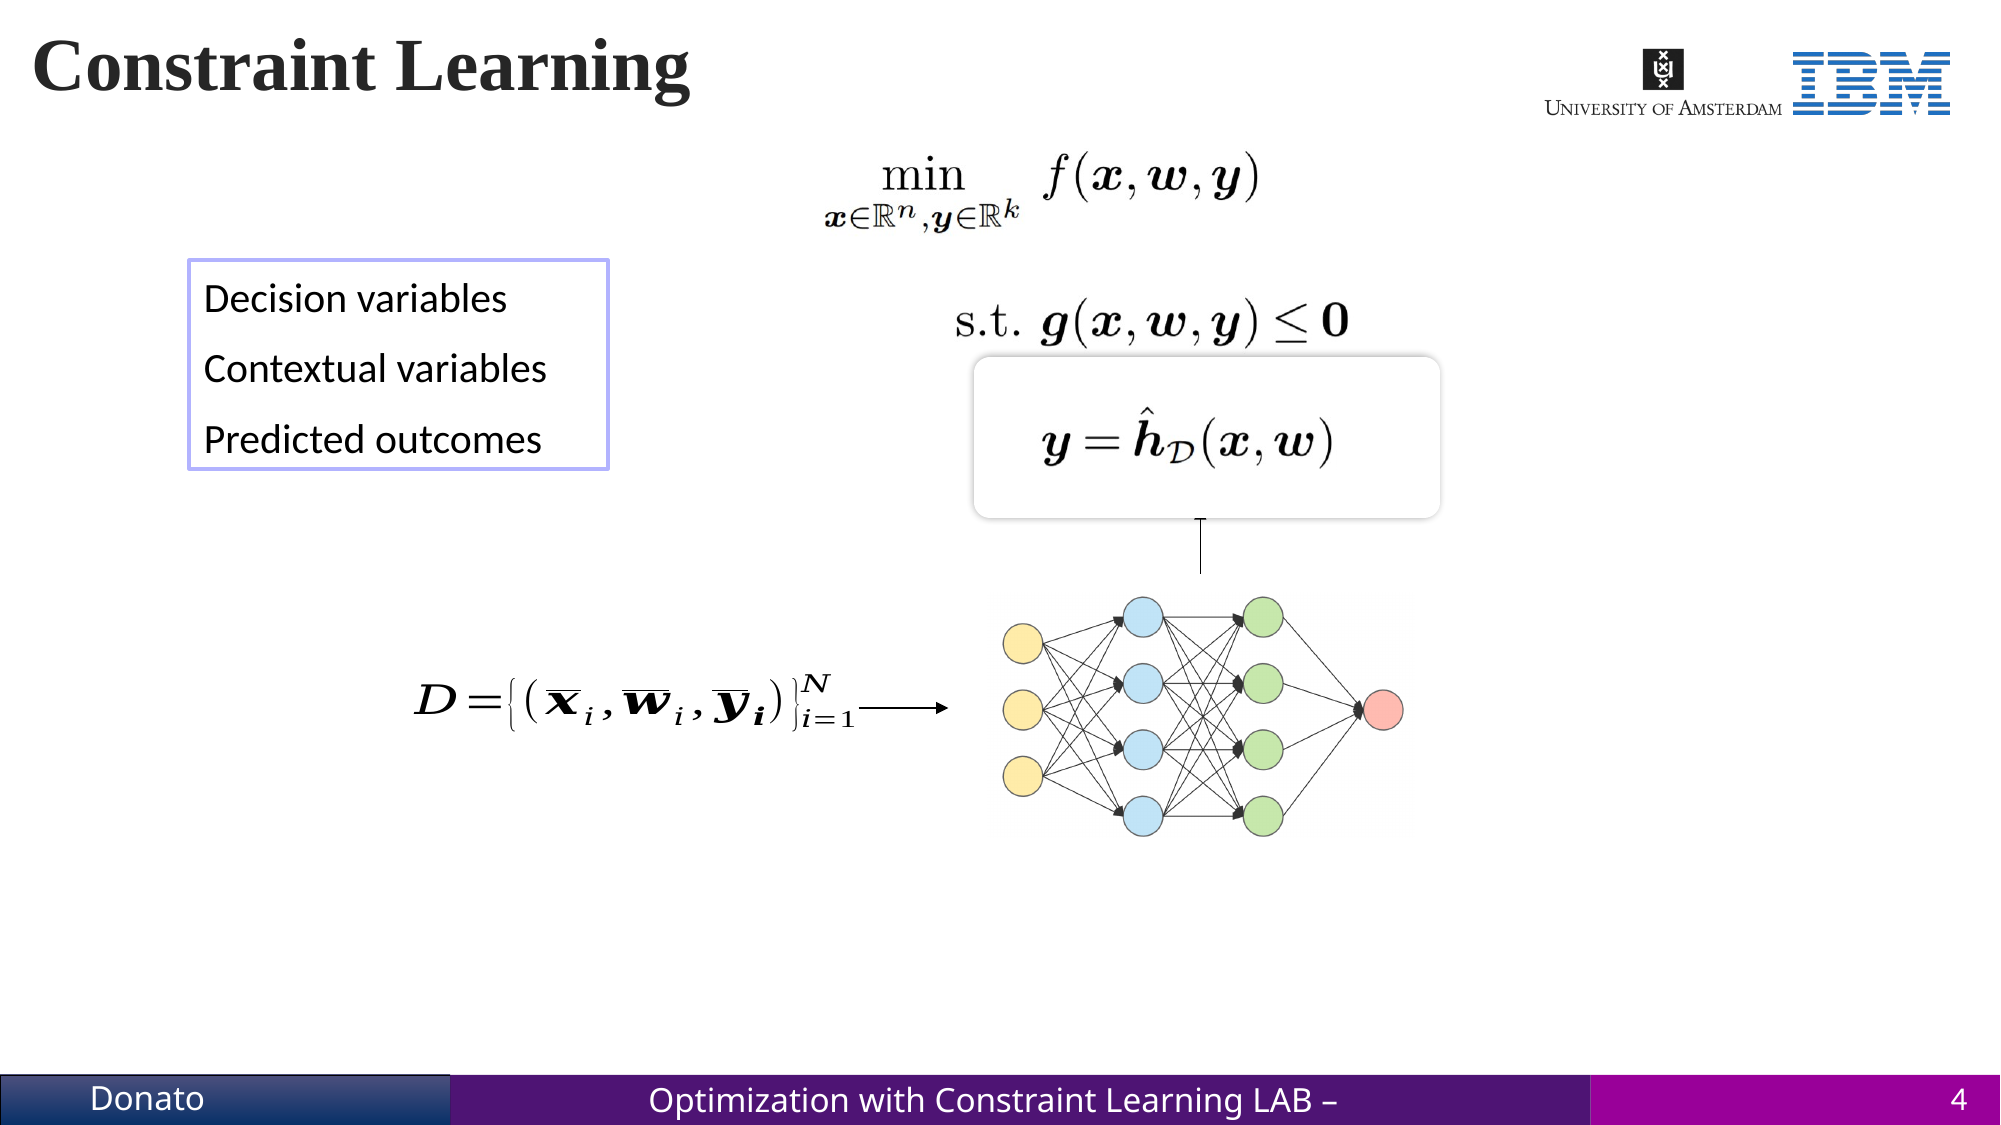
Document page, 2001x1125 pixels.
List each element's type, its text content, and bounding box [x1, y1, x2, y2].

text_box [1538, 39, 1950, 129]
picture [987, 592, 1415, 838]
text_box Constraint Learning [15, 0, 1061, 159]
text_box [0, 1069, 2000, 1125]
picture [801, 123, 1409, 369]
picture [1005, 387, 1409, 487]
